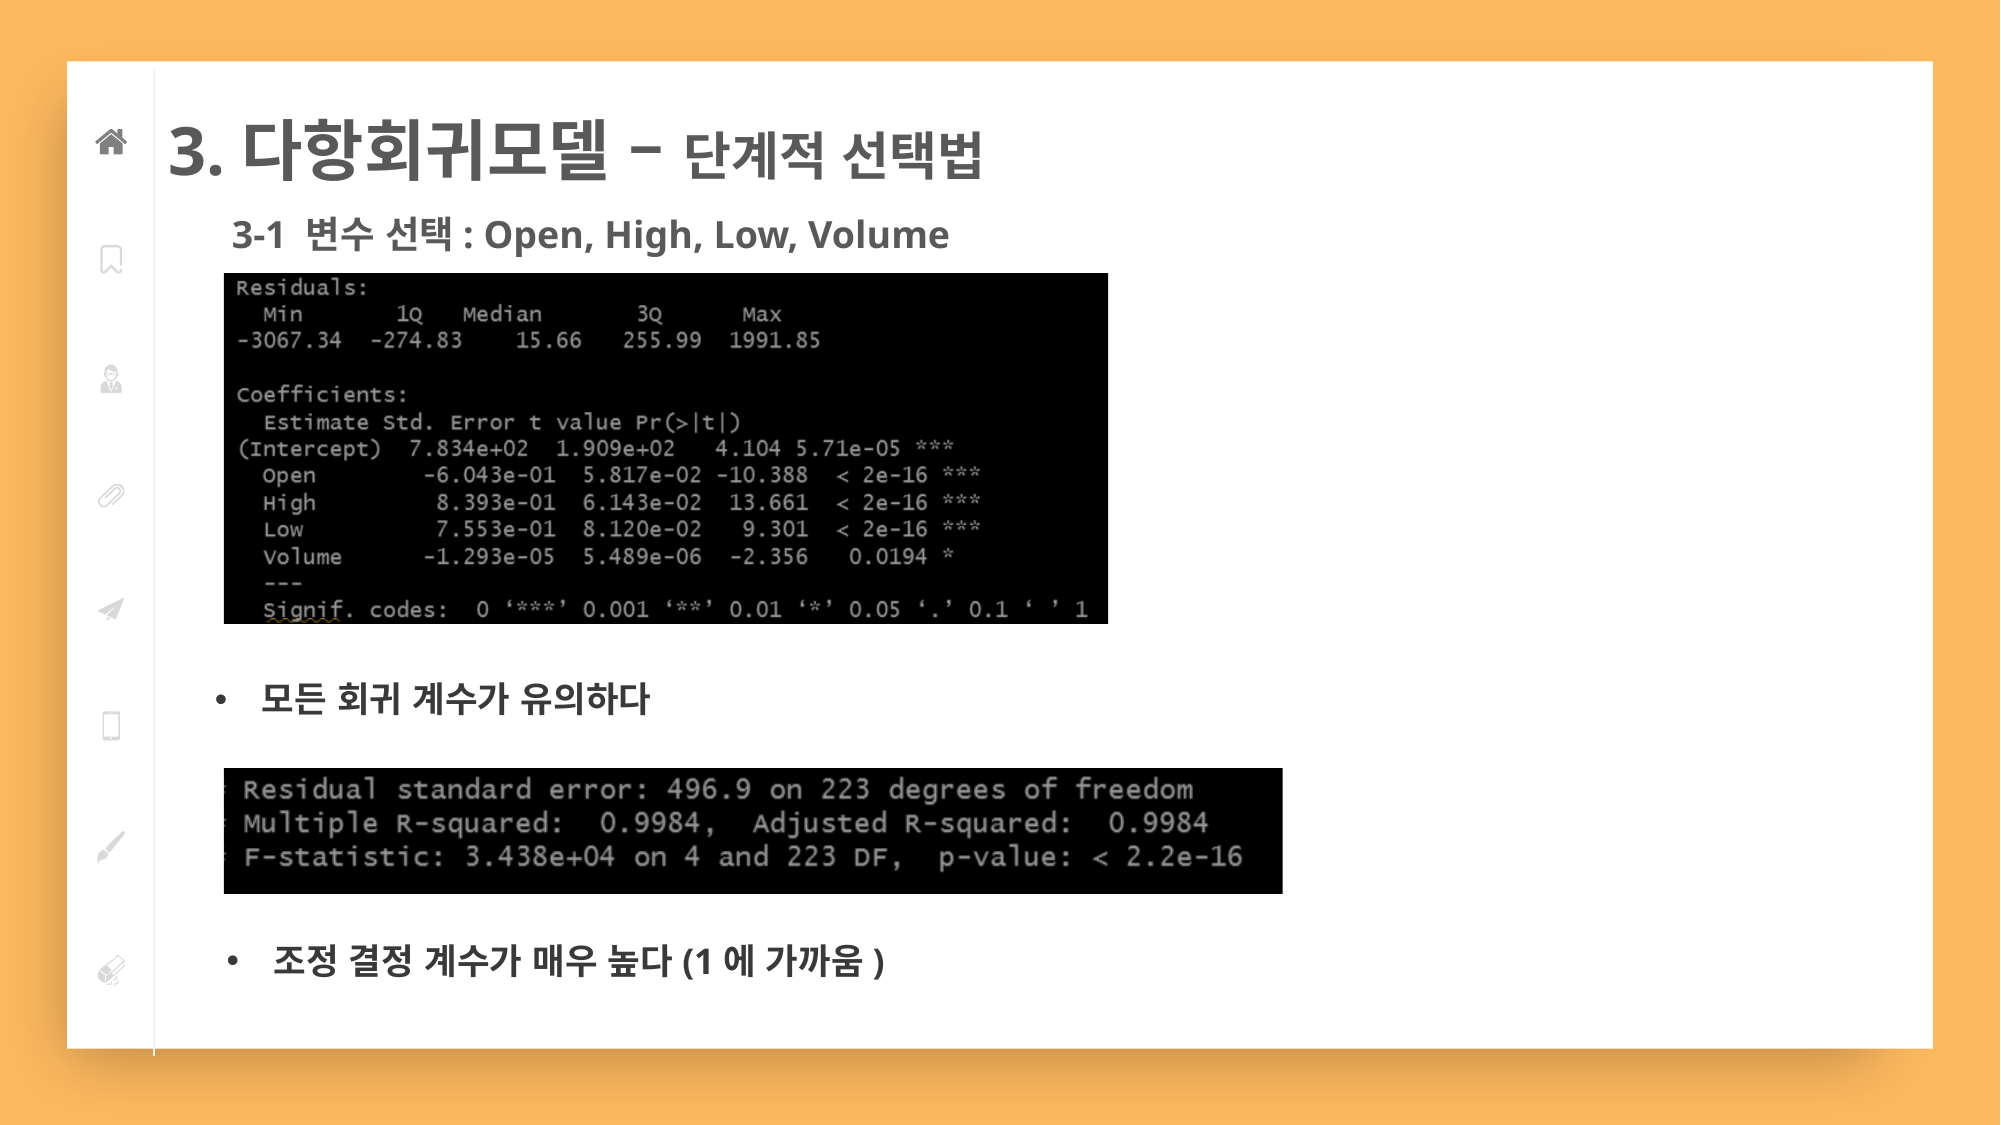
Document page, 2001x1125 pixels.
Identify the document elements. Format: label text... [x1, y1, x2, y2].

text_box 3.다항회귀모델 – 단계적 선택법 3-1 변수 선택: Open, High, Low, Volume [66, 60, 1934, 1050]
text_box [95, 68, 155, 1057]
text_box 모든 회귀 계수가 유의하다 [199, 648, 1108, 907]
picture [223, 768, 1283, 894]
picture [223, 273, 1109, 624]
text_box 조정 결정 계수가 매우 높다(1에 가까움) [211, 910, 1120, 1109]
